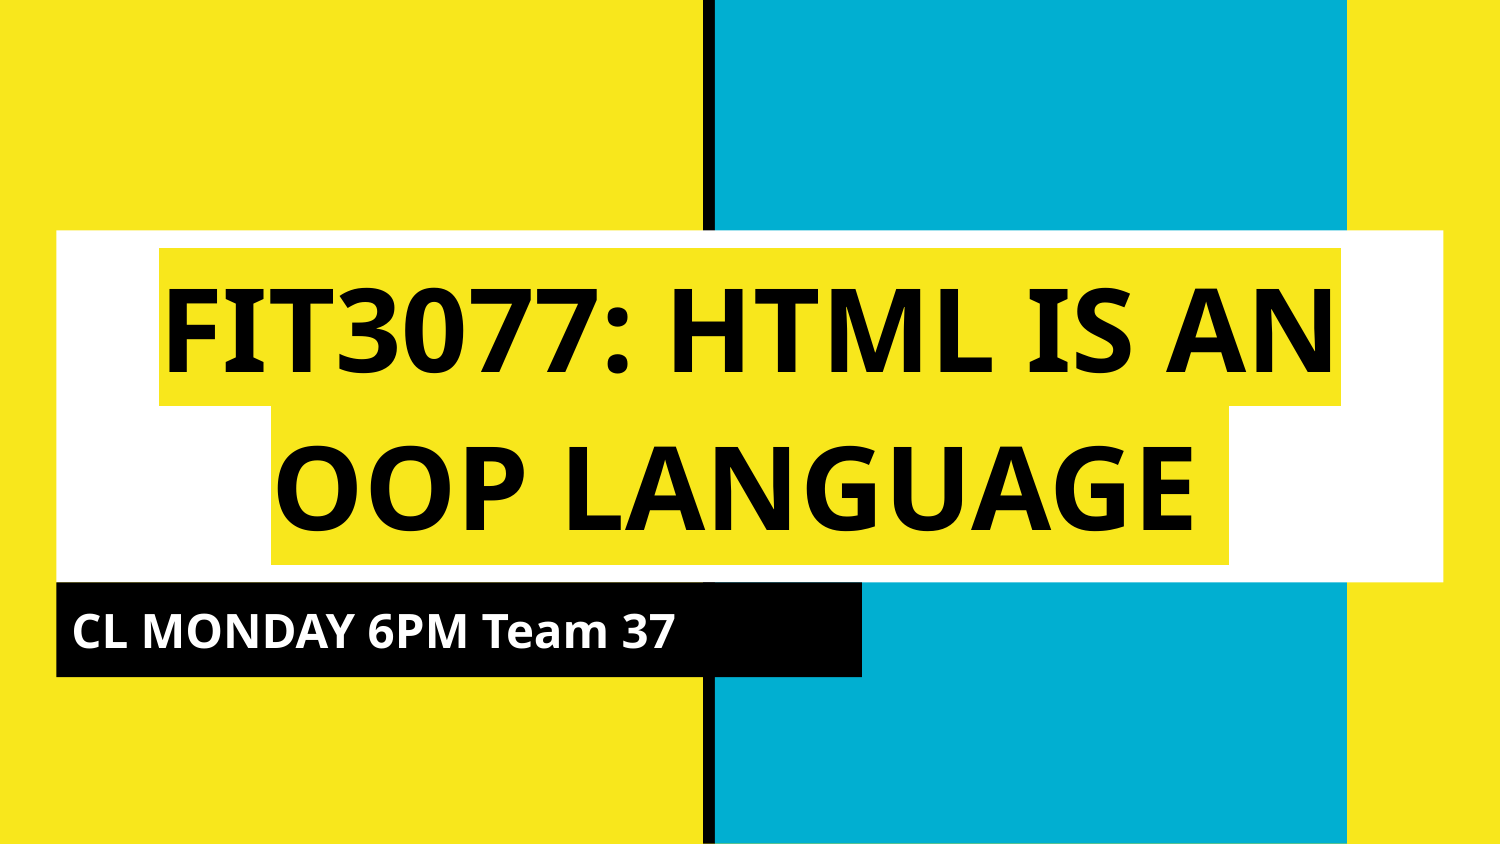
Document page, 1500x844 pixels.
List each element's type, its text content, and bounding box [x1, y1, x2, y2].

title FIT3077: HTML IS AN OOP LANGUAGE [56, 230, 1444, 583]
subtitle CL MONDAY 6PM Team 37 [56, 582, 862, 678]
